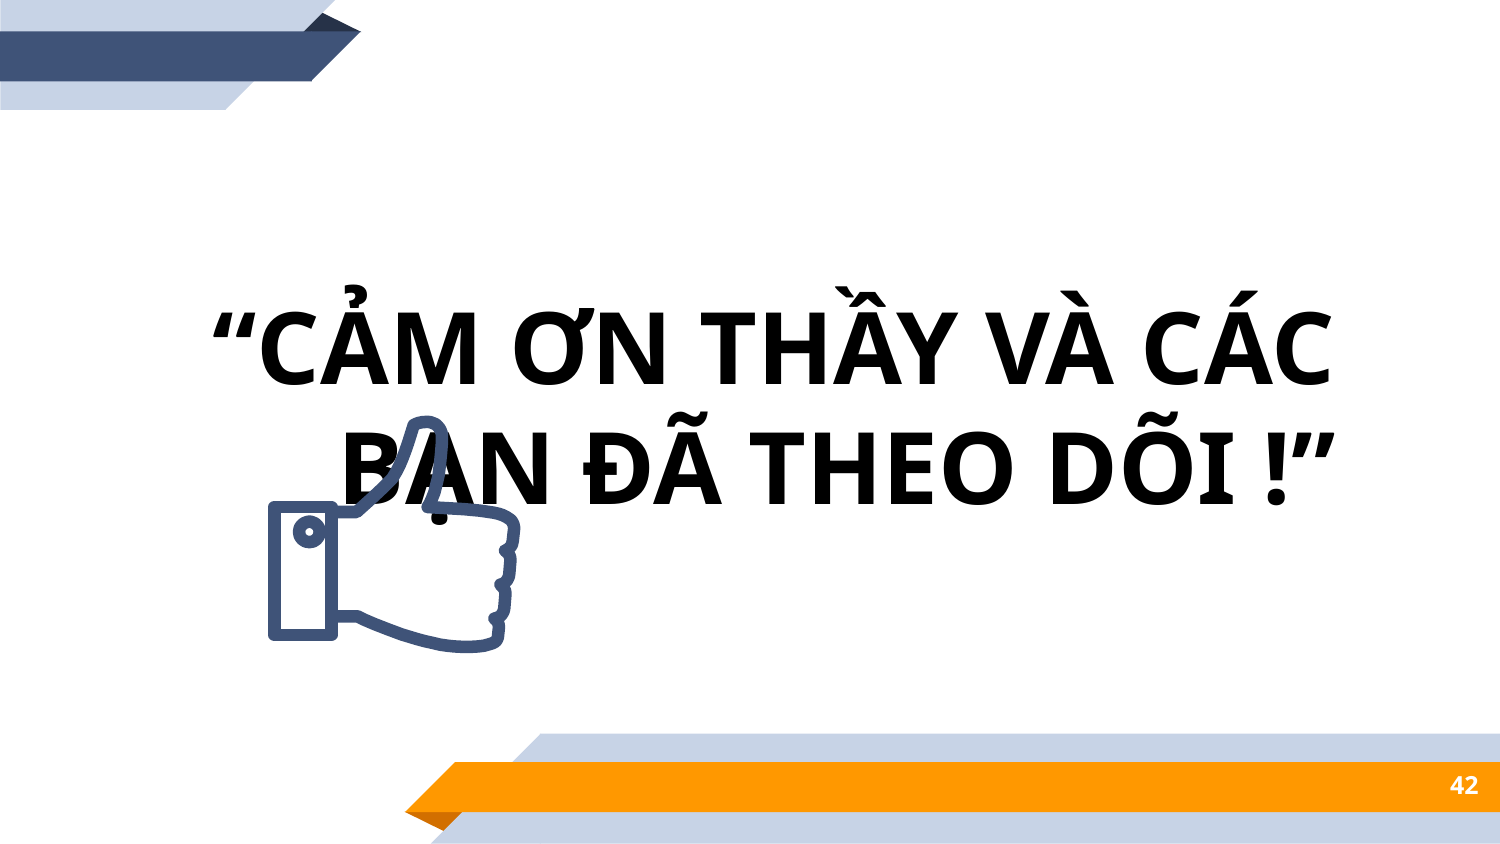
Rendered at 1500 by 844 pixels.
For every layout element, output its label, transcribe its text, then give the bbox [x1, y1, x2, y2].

slide_number 42 [1249, 760, 1494, 813]
text_box “CẢM ƠN THẦY VÀ CÁC BẠN ĐÃ THEO DÕI !” [149, 276, 1351, 532]
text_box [273, 421, 515, 648]
